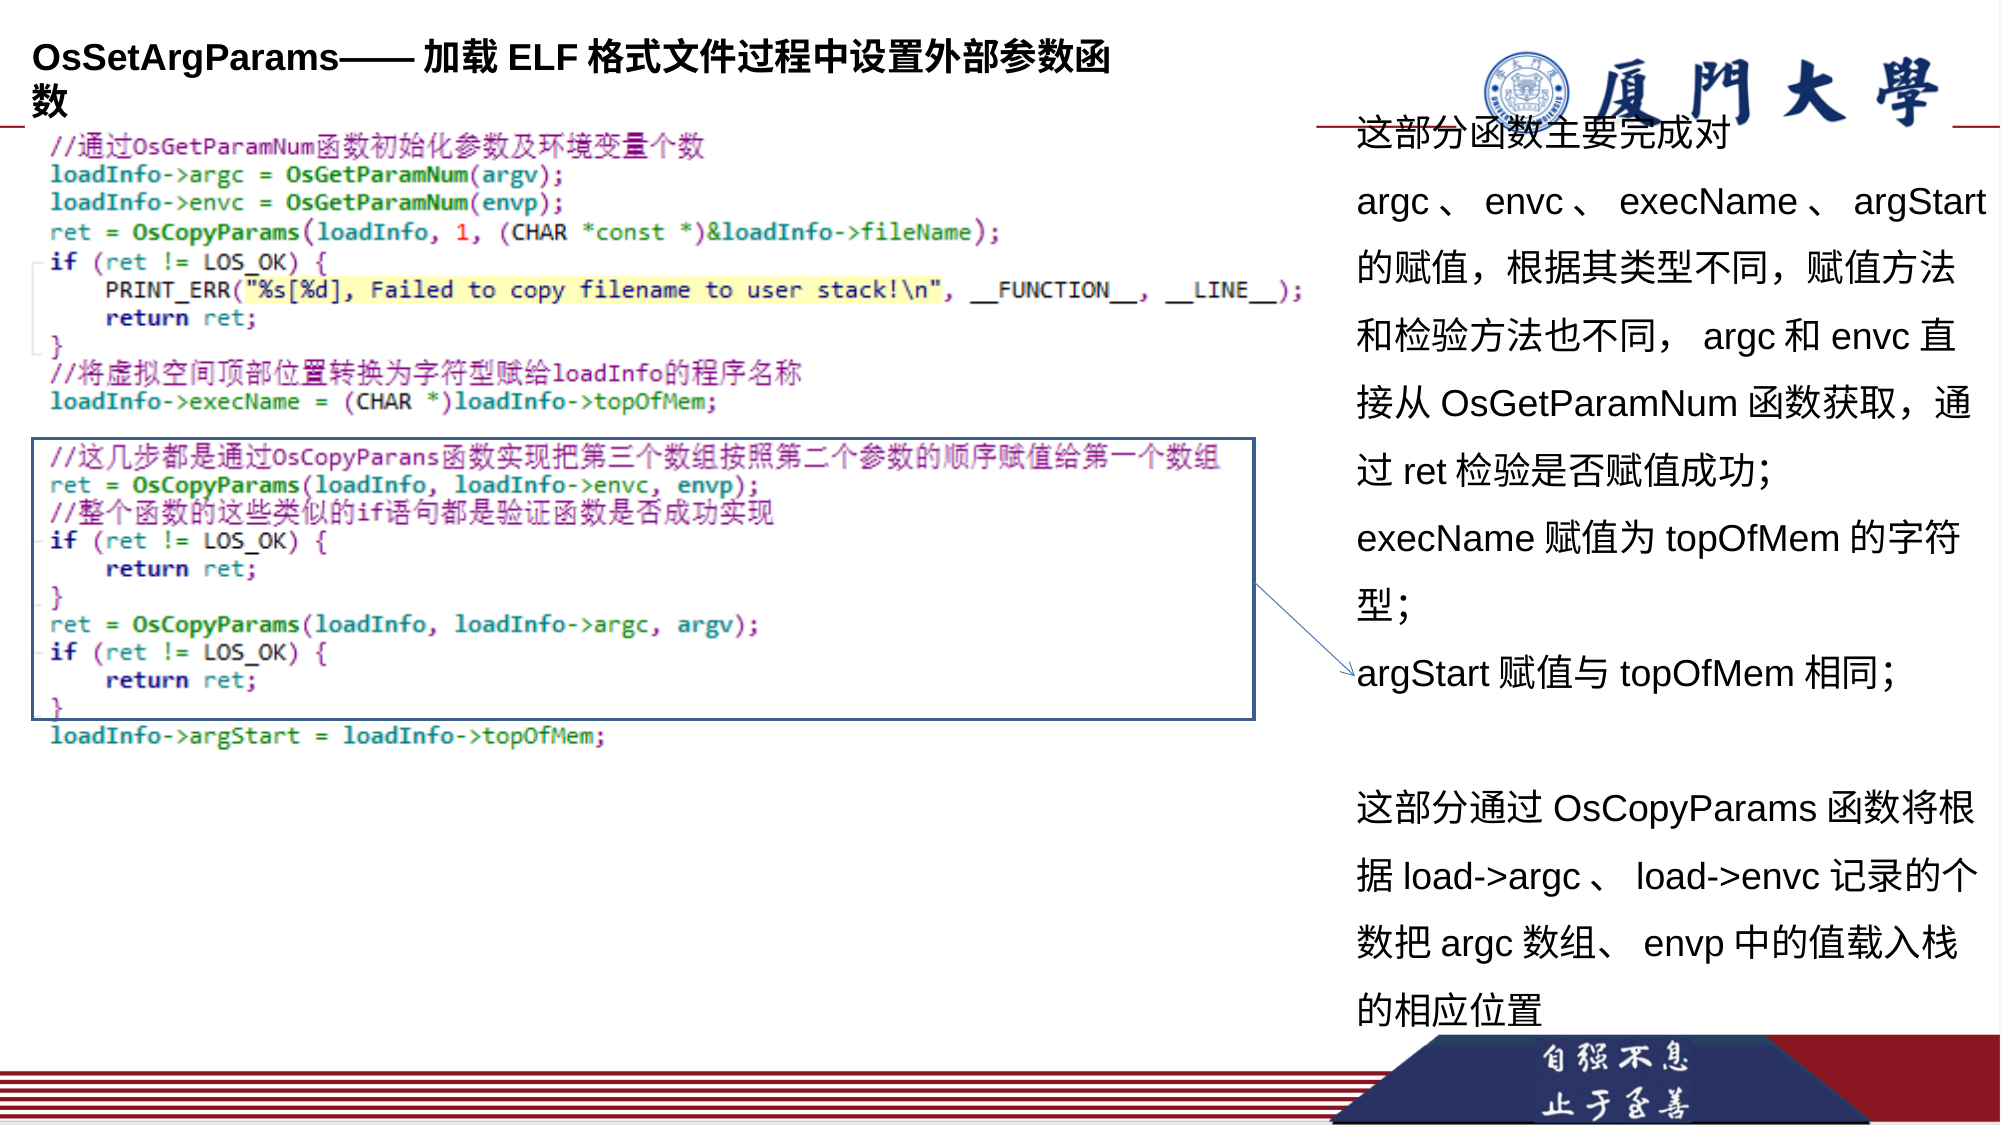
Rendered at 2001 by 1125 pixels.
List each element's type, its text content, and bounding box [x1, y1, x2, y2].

picture [0, 0, 2001, 1125]
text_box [1254, 581, 1355, 677]
text_box OsSetArgParams——加载ELF格式文件过程中设置外部参数函数 [17, 25, 1152, 131]
text_box 这部分函数主要完成对argc、envc、execName、argStart的赋值，根据其类型不同，赋值方法和检验方法也不同，argc和envc直接从OsGetParamNum函数获取，通过ret检验是否赋值成功； execName赋值为topOfMem的字符型； argStart赋值与topOfMem相同； 这部分通过OsCopyParams函数将根据load->argc、load->envc记录的个数把argc数组、envp中的值载入栈的相应位置 [1341, 79, 2000, 1125]
